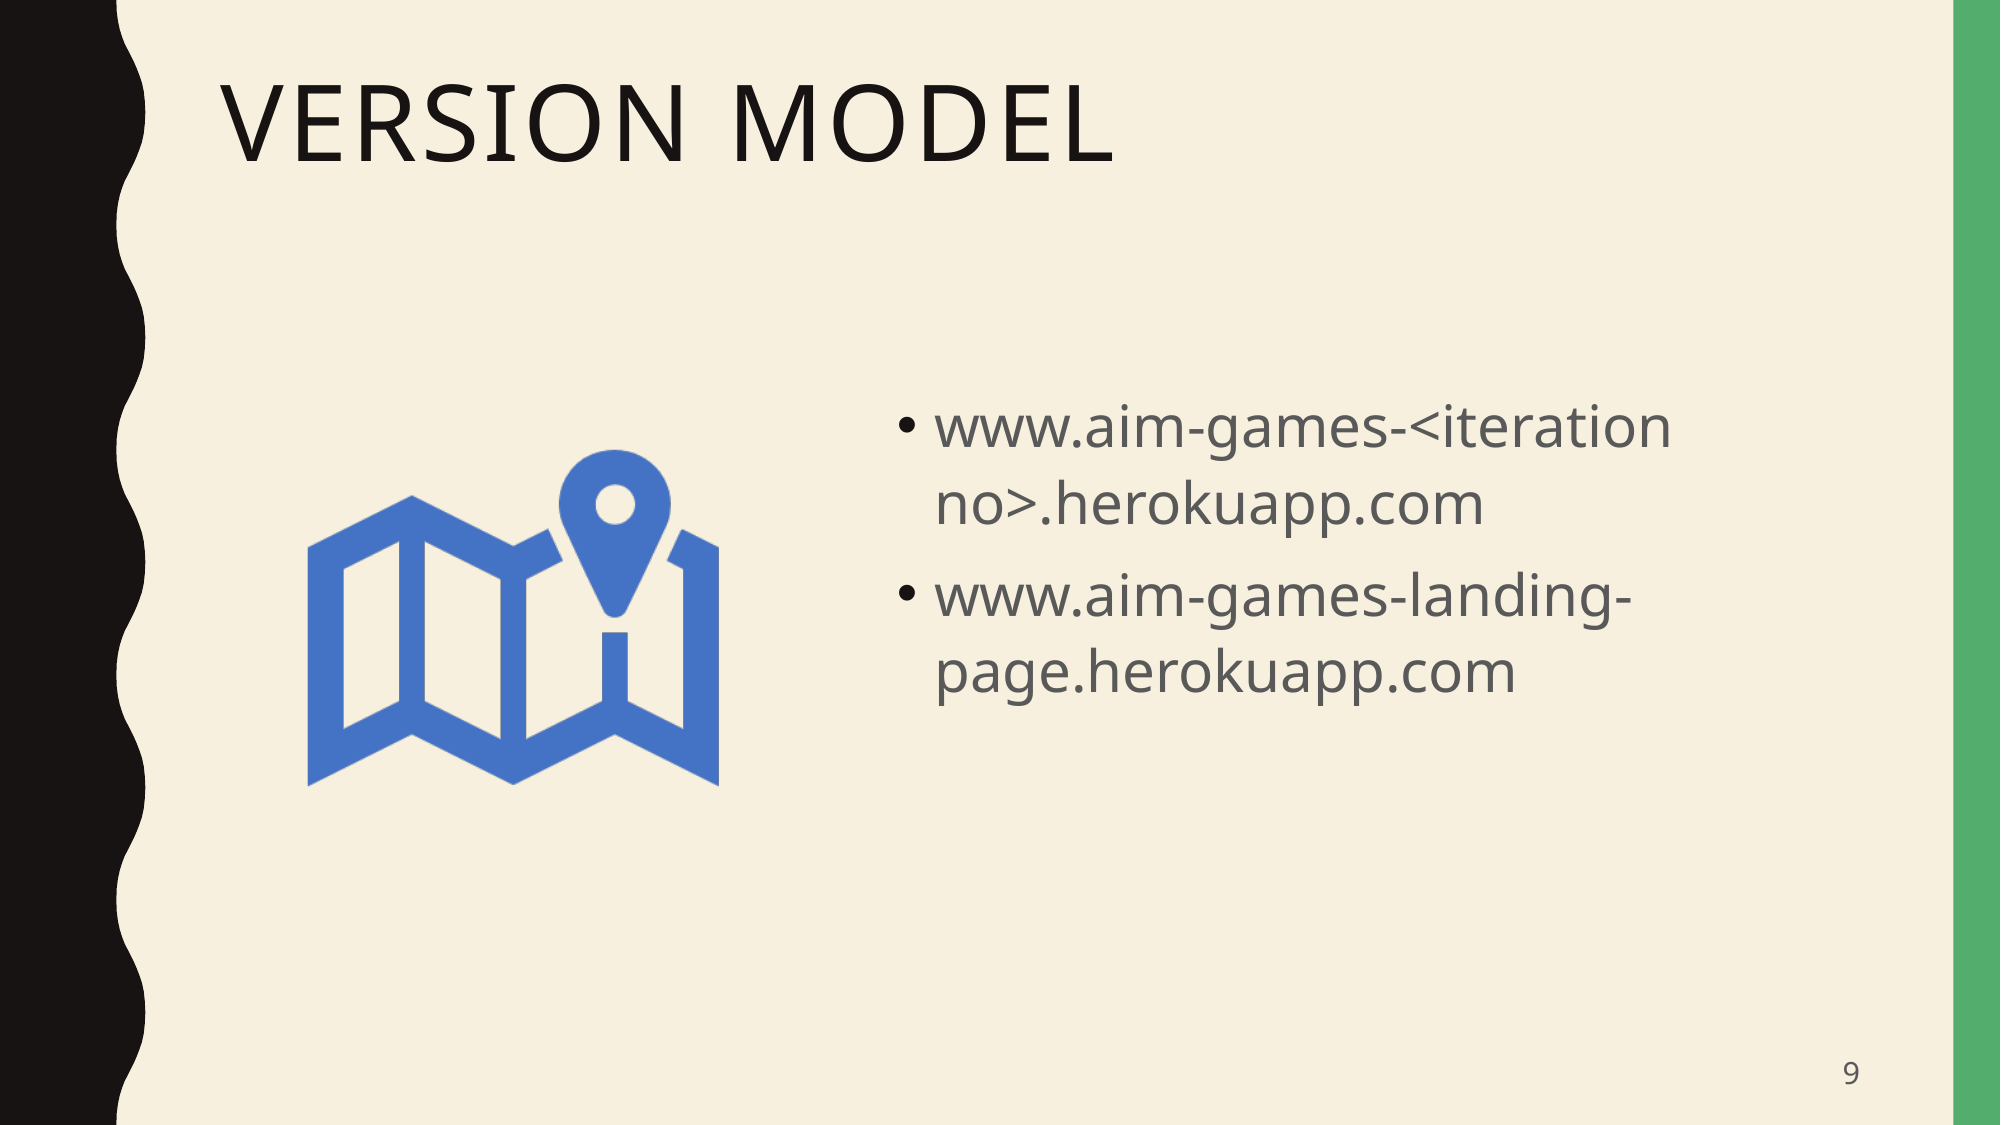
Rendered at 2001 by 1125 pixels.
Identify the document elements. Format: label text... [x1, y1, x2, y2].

list www.aim-games-<iteration no>.herokuapp.com www.aim-games-landing-page.herokuapp.com [881, 375, 1875, 965]
picture [270, 374, 757, 861]
title Version model [205, 62, 1875, 308]
slide_number 8 [1412, 1045, 1875, 1103]
